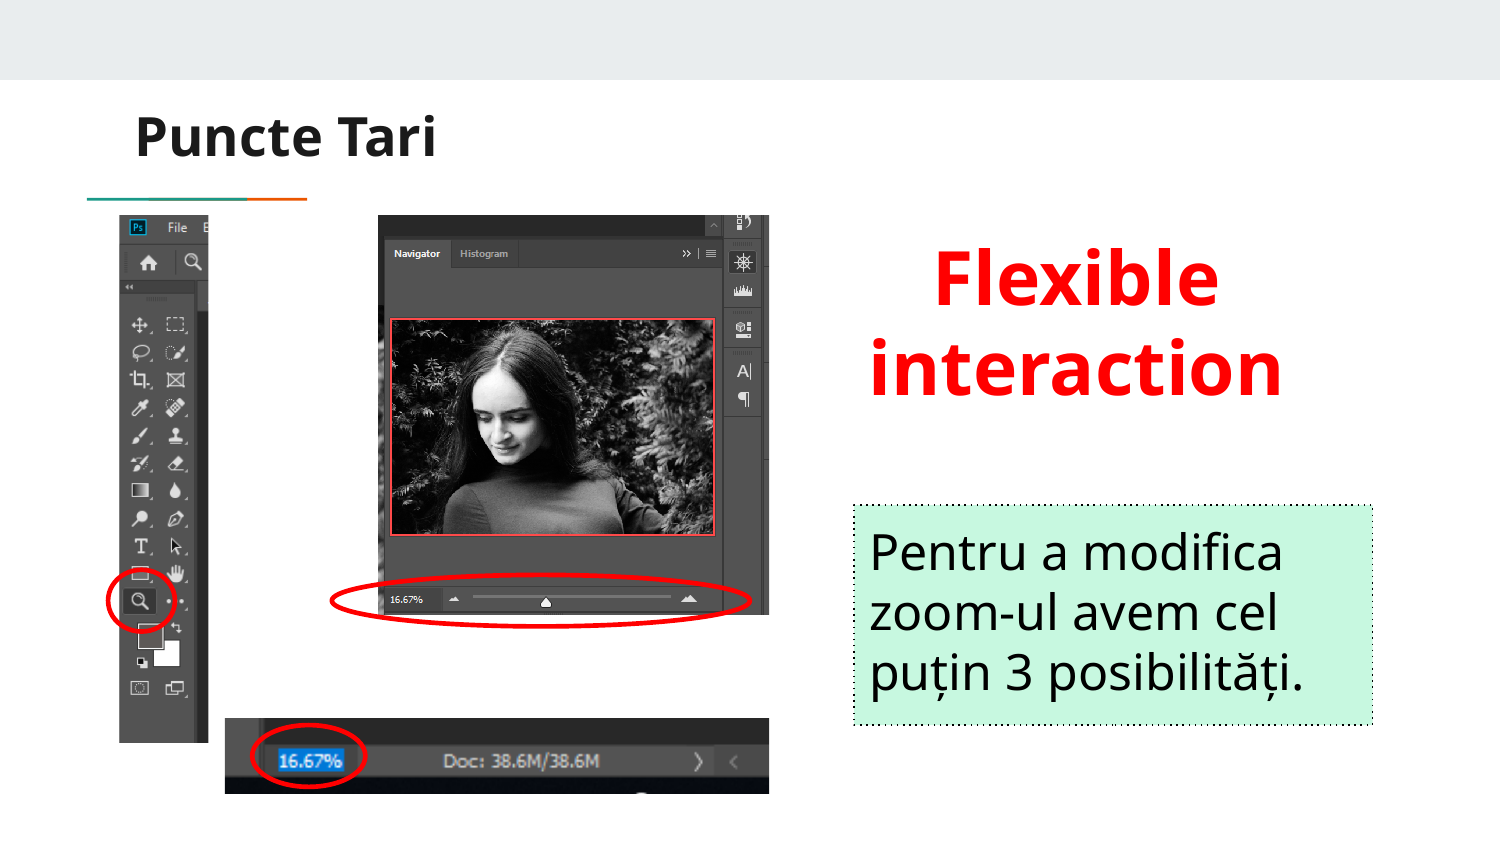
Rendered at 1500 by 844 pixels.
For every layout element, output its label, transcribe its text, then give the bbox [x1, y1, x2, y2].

text_box Pentru a modifica zoom-ul avem cel puțin 3 posibilități. [854, 505, 1373, 726]
text_box Flexible interaction [817, 215, 1336, 422]
picture [224, 717, 770, 795]
title Puncte Tari [119, 86, 1381, 175]
text_box [423, 622, 658, 627]
text_box [108, 584, 113, 617]
text_box [331, 585, 373, 616]
picture [377, 214, 770, 616]
picture [119, 214, 209, 743]
